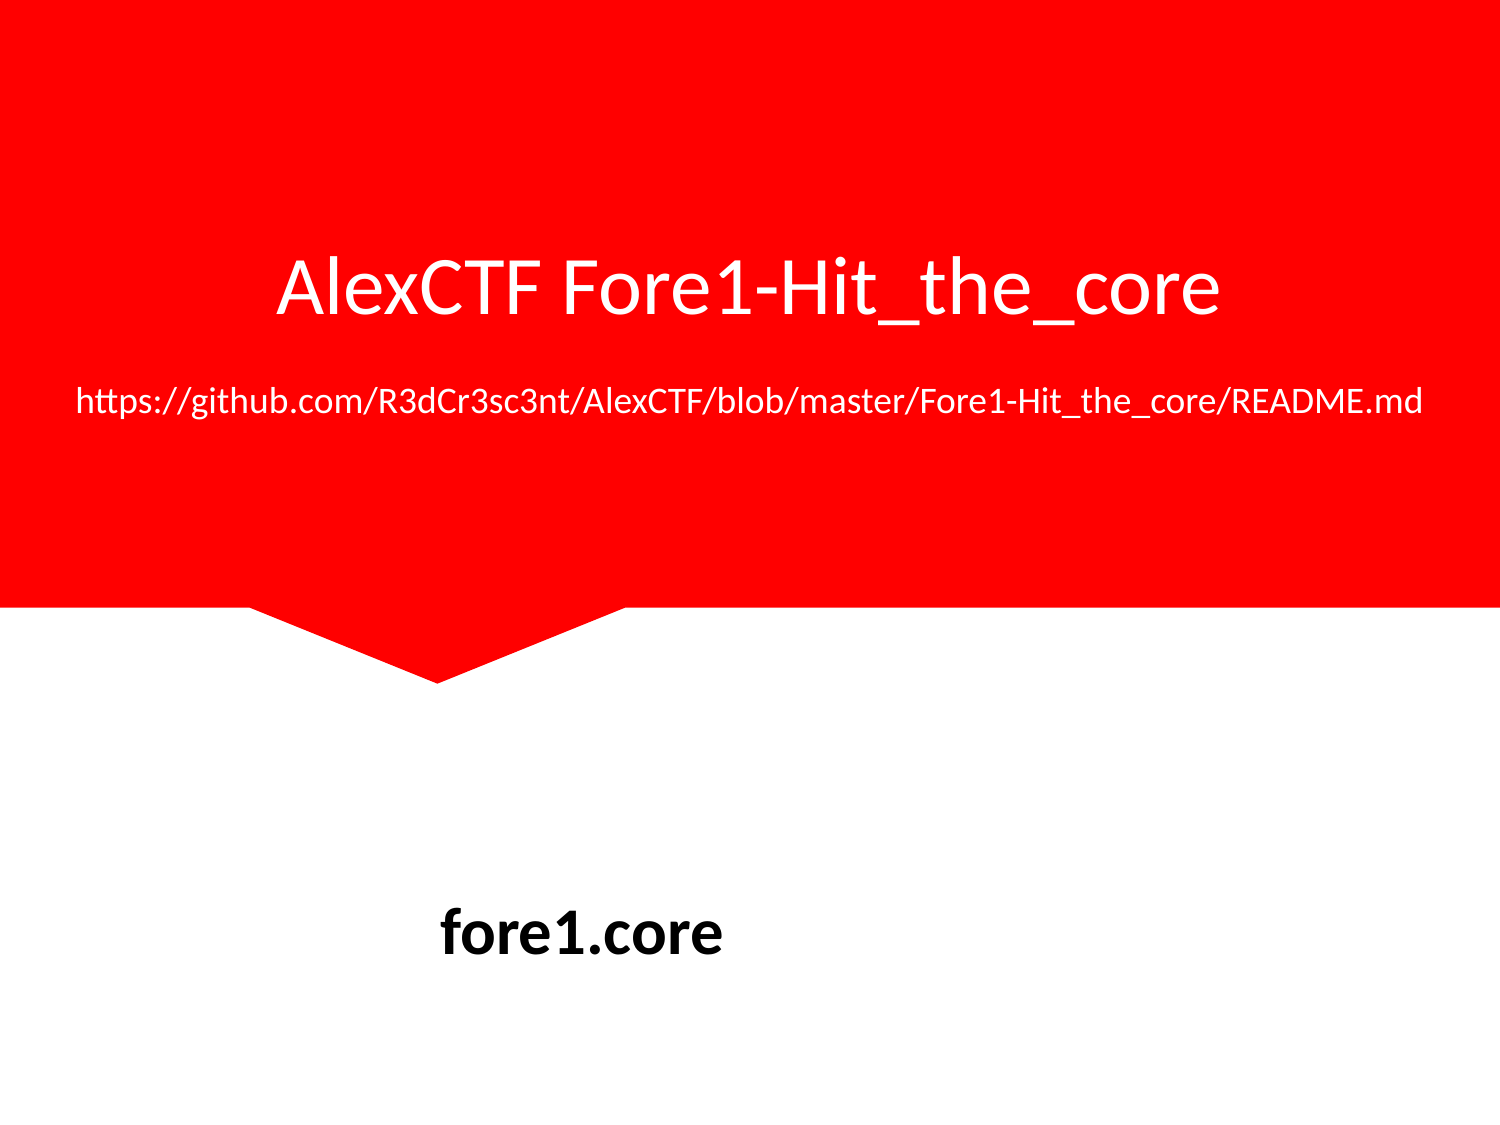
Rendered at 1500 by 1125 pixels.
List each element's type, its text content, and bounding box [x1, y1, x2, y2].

text_box fore1.core [425, 880, 754, 976]
text_box AlexCTF Fore1-Hit_the_core https://github.com/R3dCr3sc3nt/AlexCTF/blob/master/Fore1-Hit_the_core/README.md [0, 0, 1500, 685]
